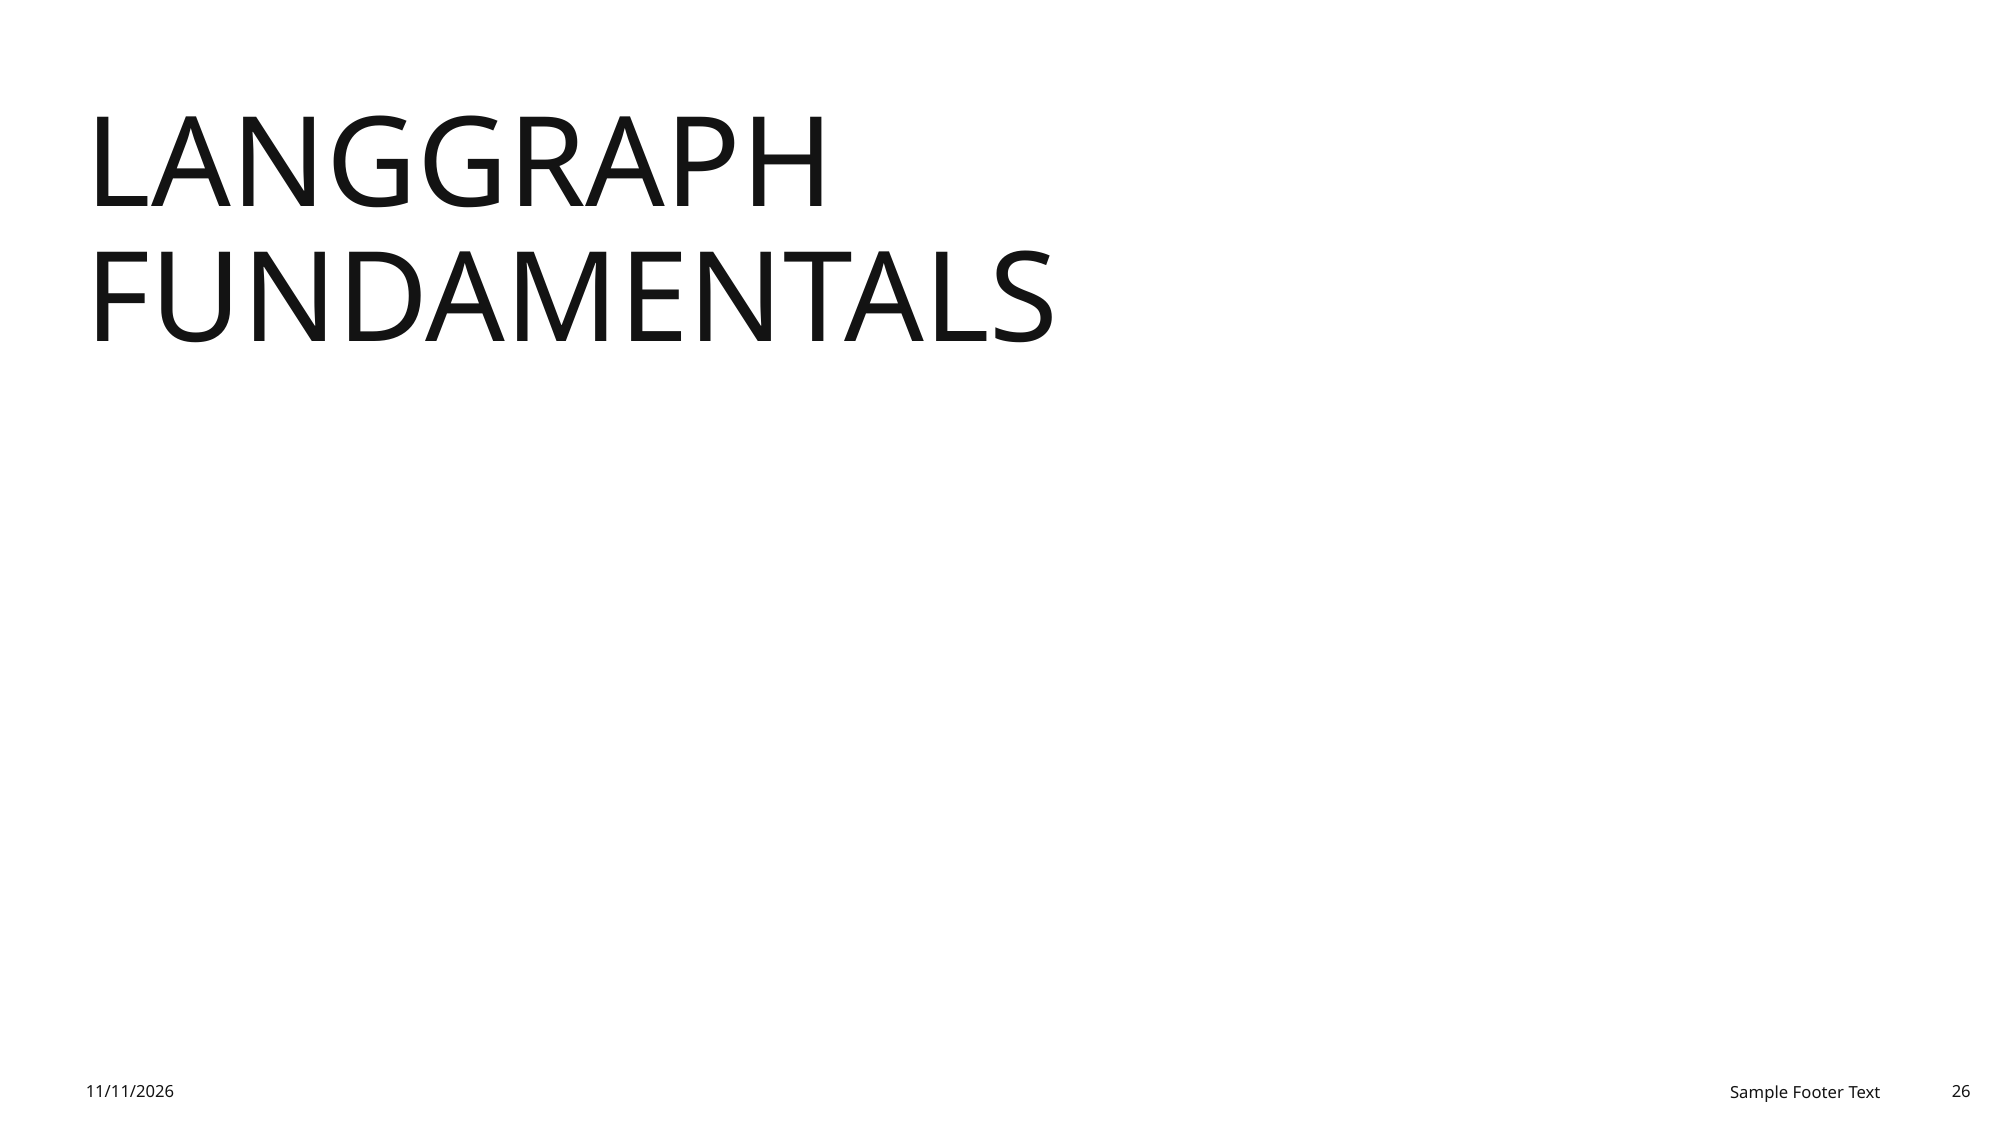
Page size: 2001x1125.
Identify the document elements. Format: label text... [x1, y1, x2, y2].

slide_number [70, 1064, 537, 1120]
title LangGraph Fundamentals [70, 90, 1369, 749]
footer Sample Footer Text [1458, 1064, 1896, 1120]
slide_number 26 [1910, 1064, 1986, 1120]
